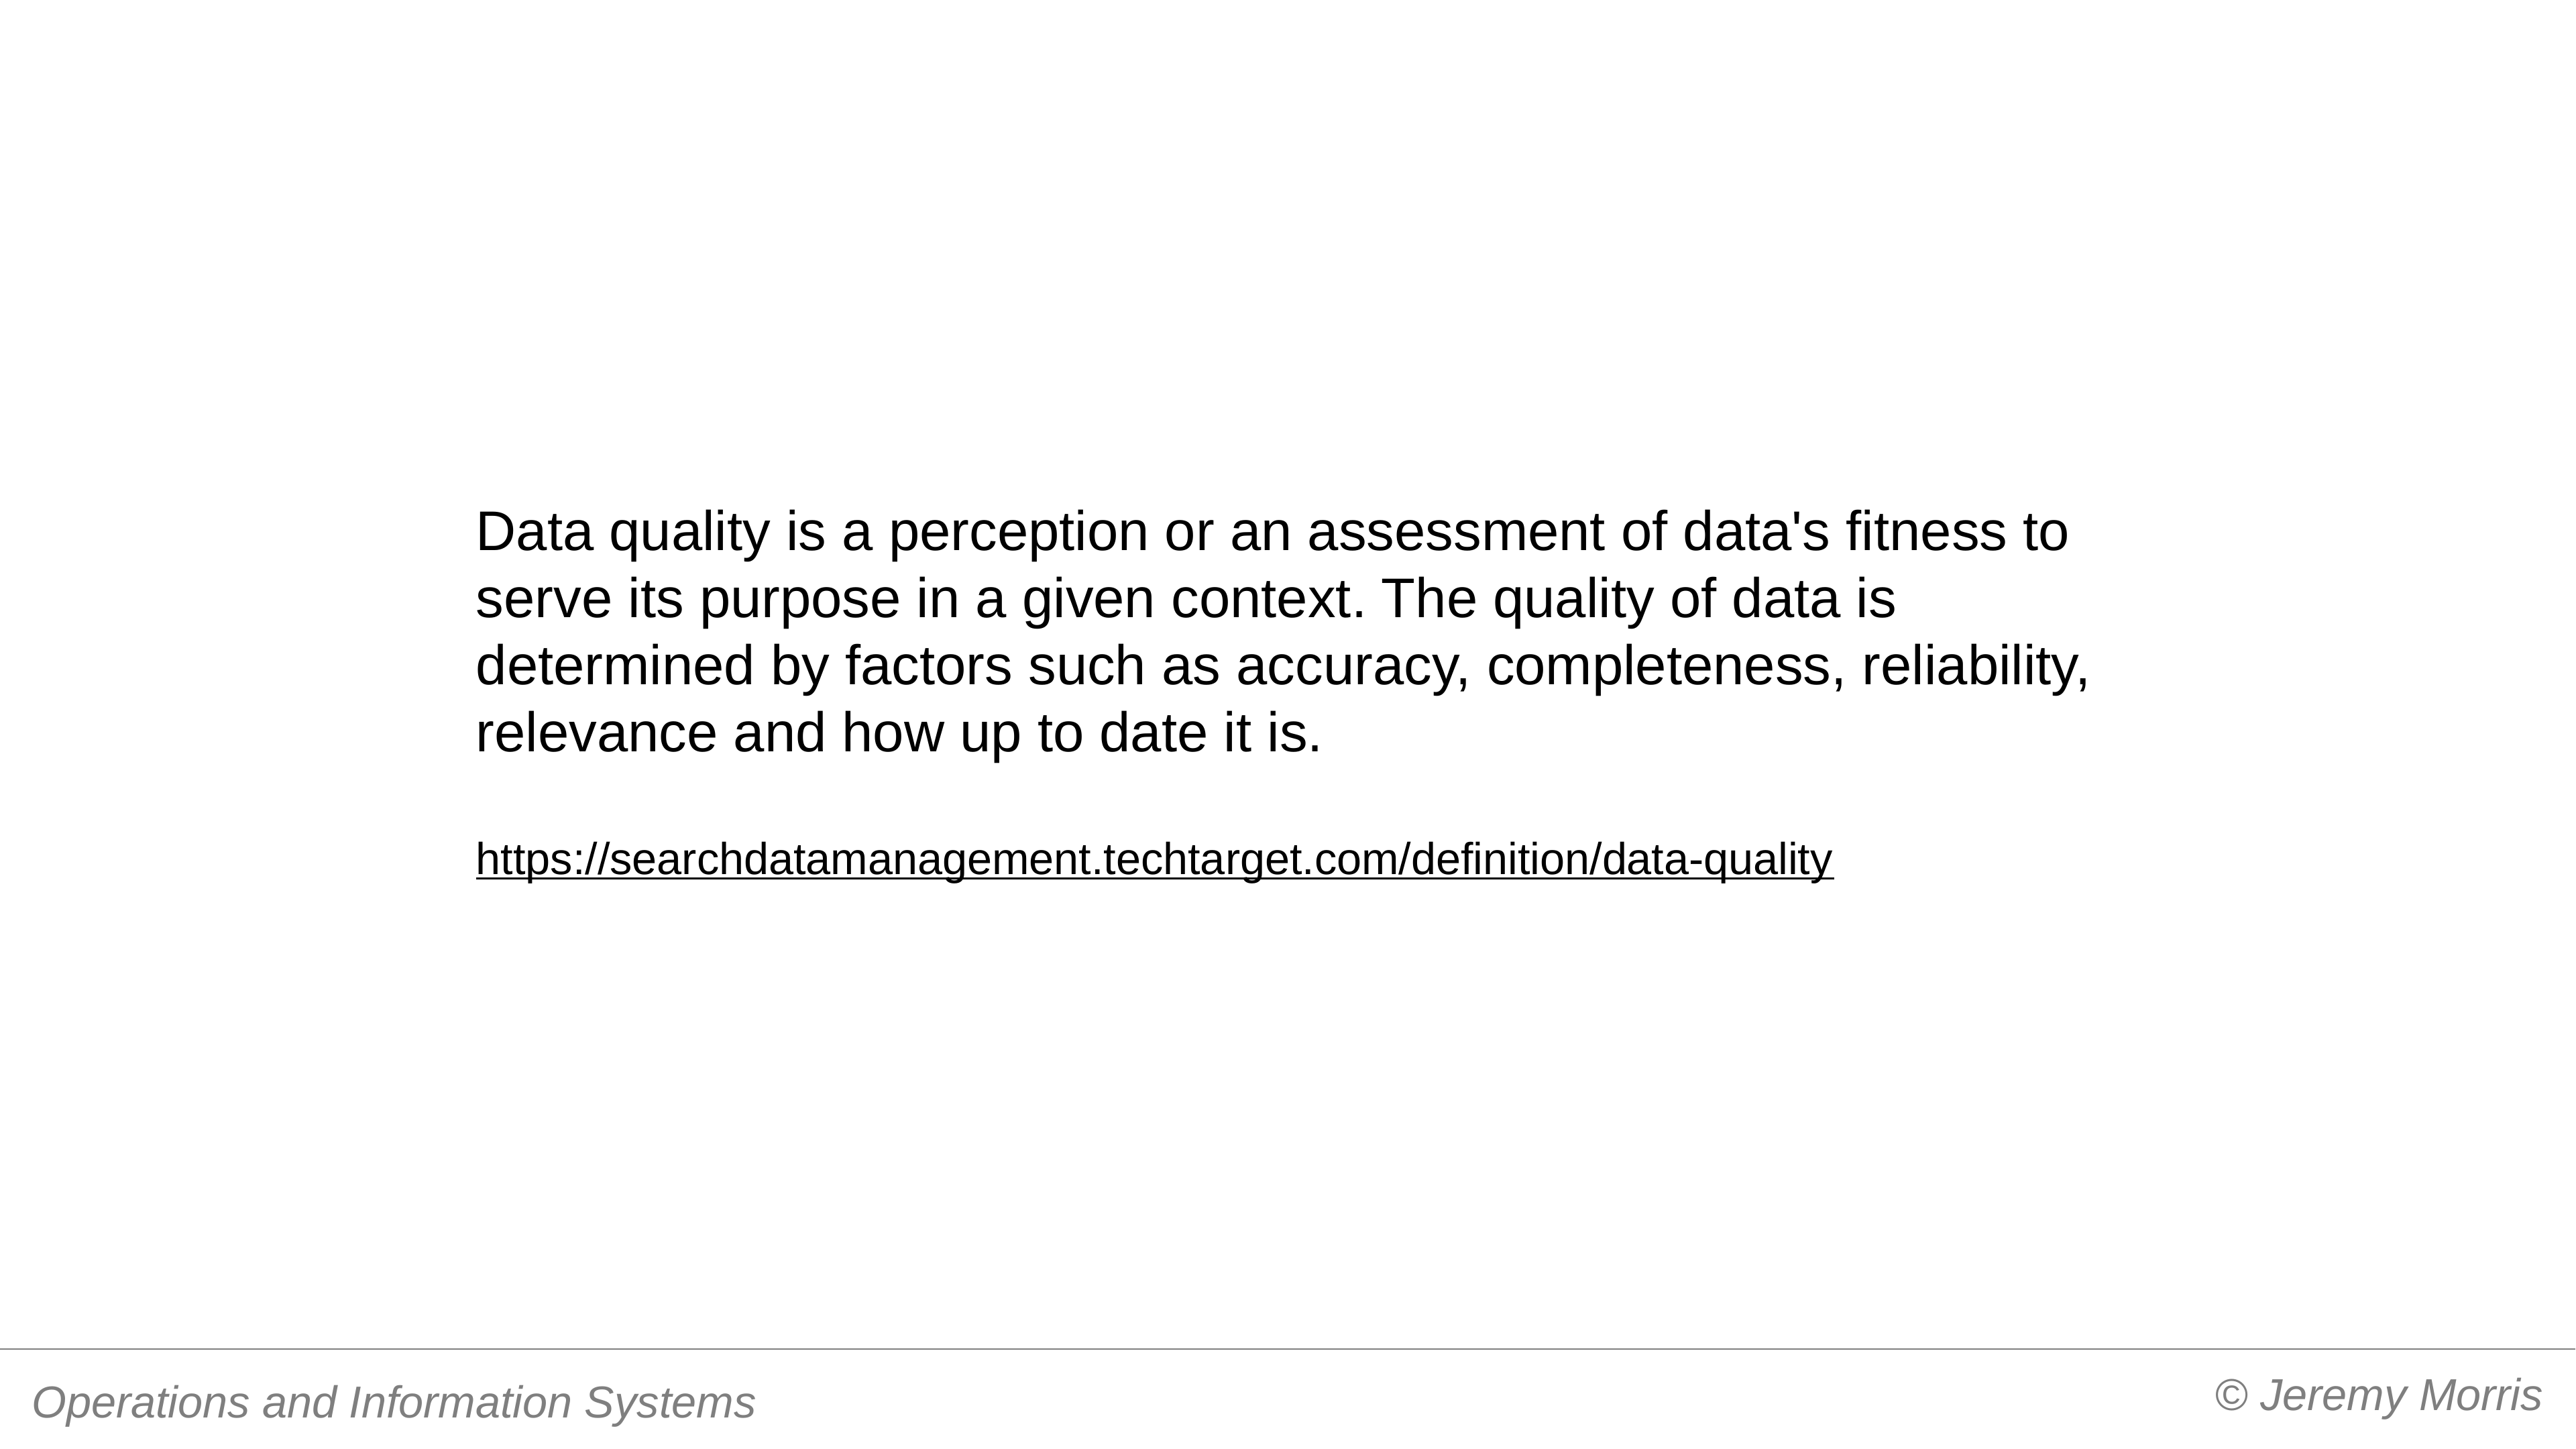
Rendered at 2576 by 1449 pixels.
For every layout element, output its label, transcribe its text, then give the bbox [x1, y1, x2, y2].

text_box Data quality is a perception or an assessment of data's fitness to serve its purpose in a given context. The quality of data is determined by factors such as accuracy, completeness, reliability, relevance and how up to date it is. https://searchdatamanagement.techtarget.com/definition/data-quality [466, 489, 2110, 889]
